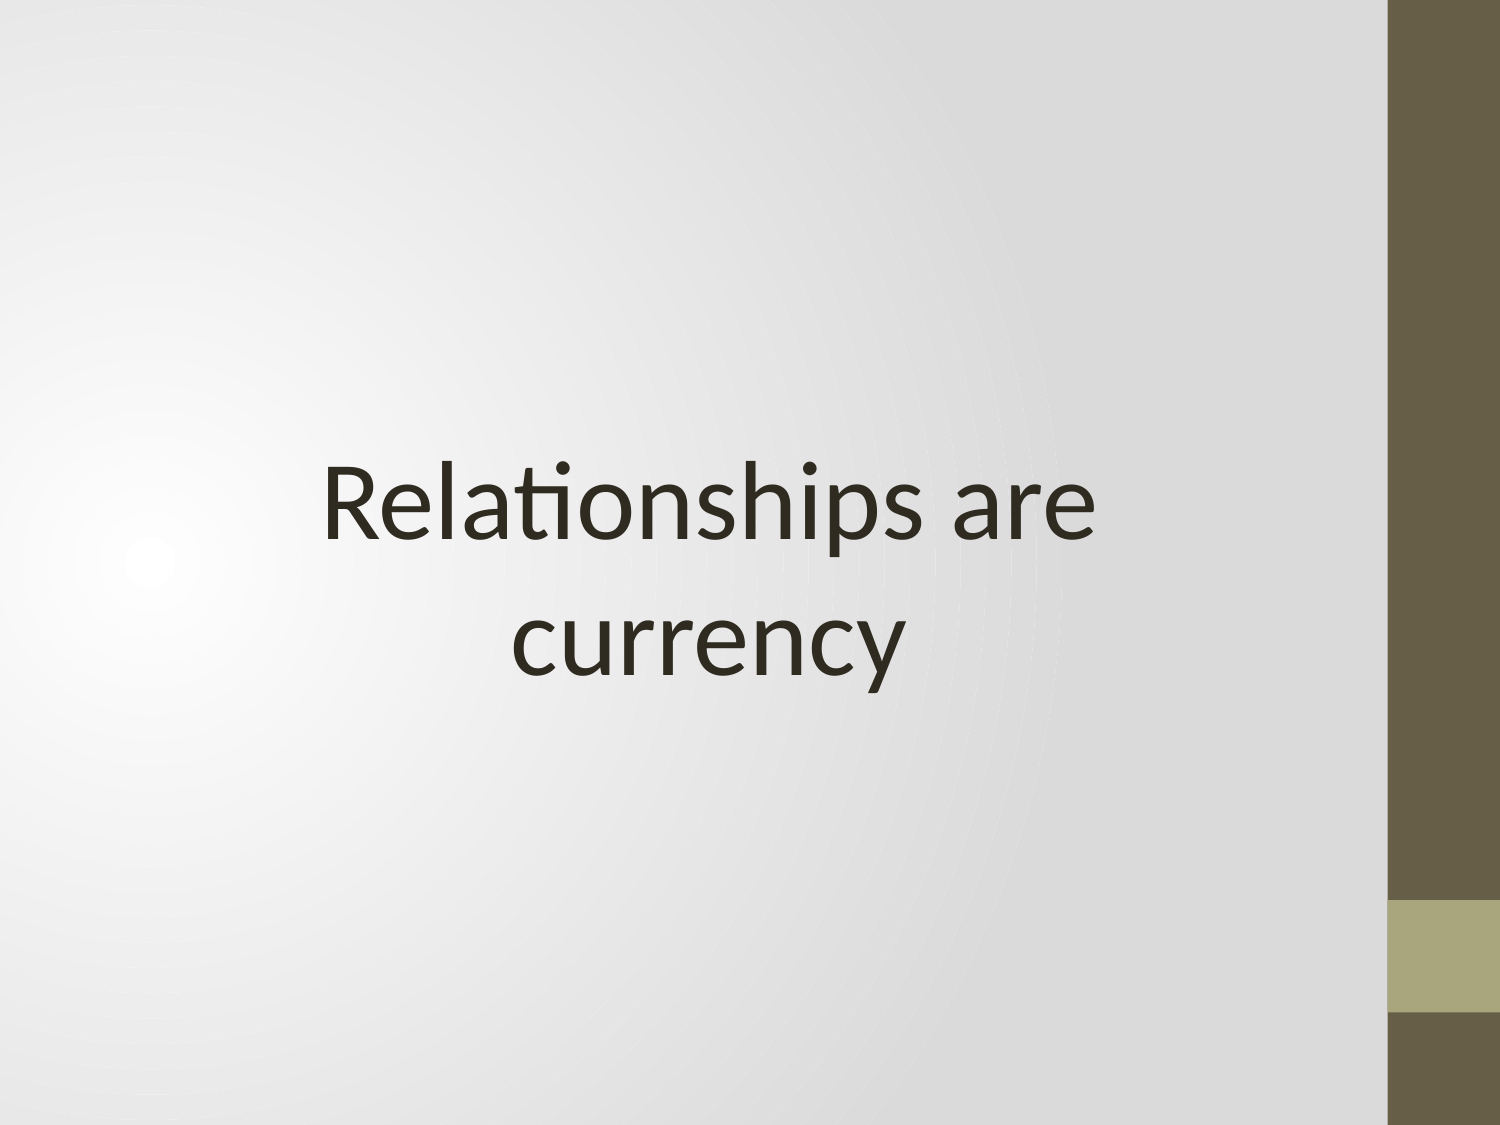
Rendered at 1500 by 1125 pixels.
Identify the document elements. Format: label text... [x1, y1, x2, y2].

list Relationships are currency [75, 262, 1325, 1050]
